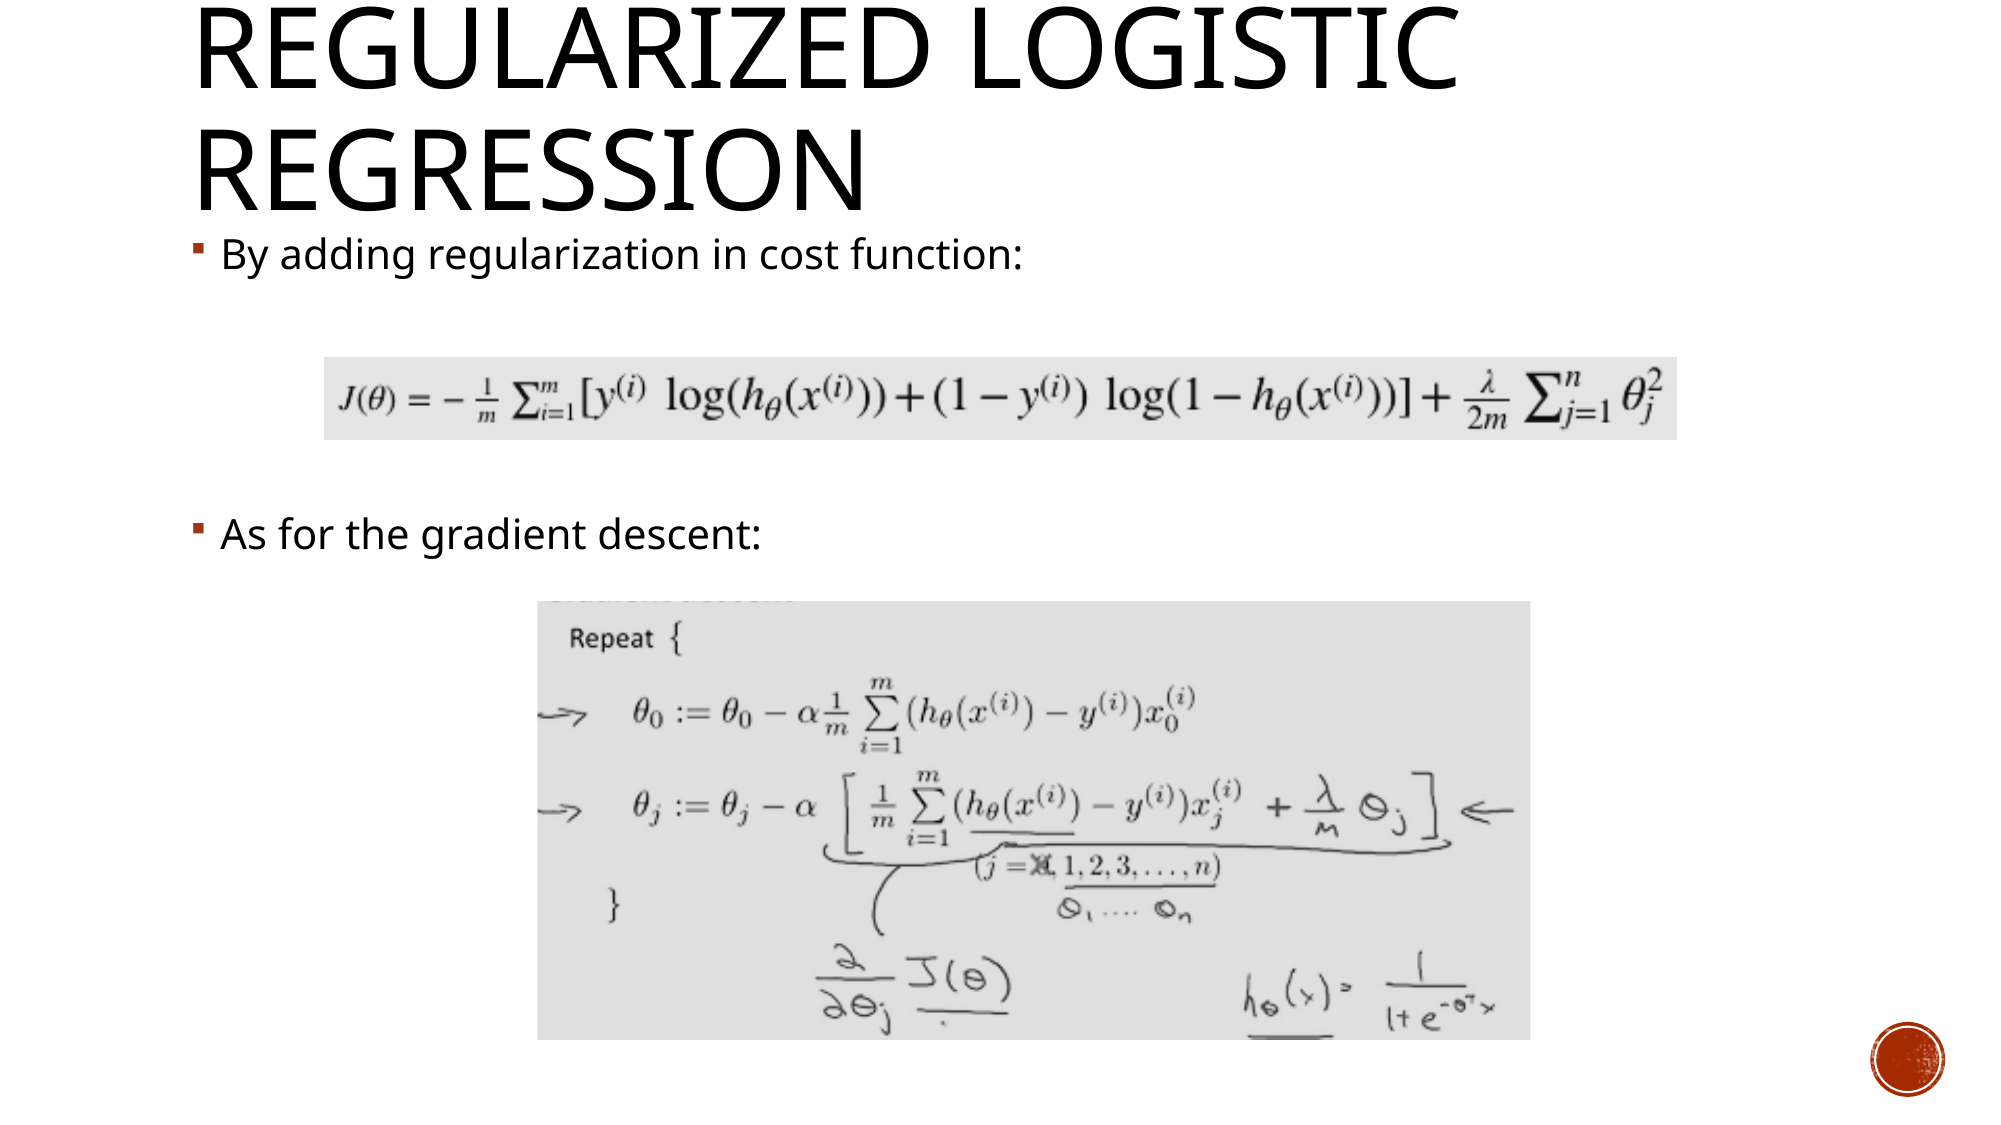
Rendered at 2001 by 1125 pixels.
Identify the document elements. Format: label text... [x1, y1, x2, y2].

picture [324, 357, 1677, 440]
list By adding regularization in cost function: As for the gradient descent: [175, 225, 1826, 1013]
title Regularized logistic regression [175, 0, 1826, 225]
picture [537, 601, 1531, 1040]
